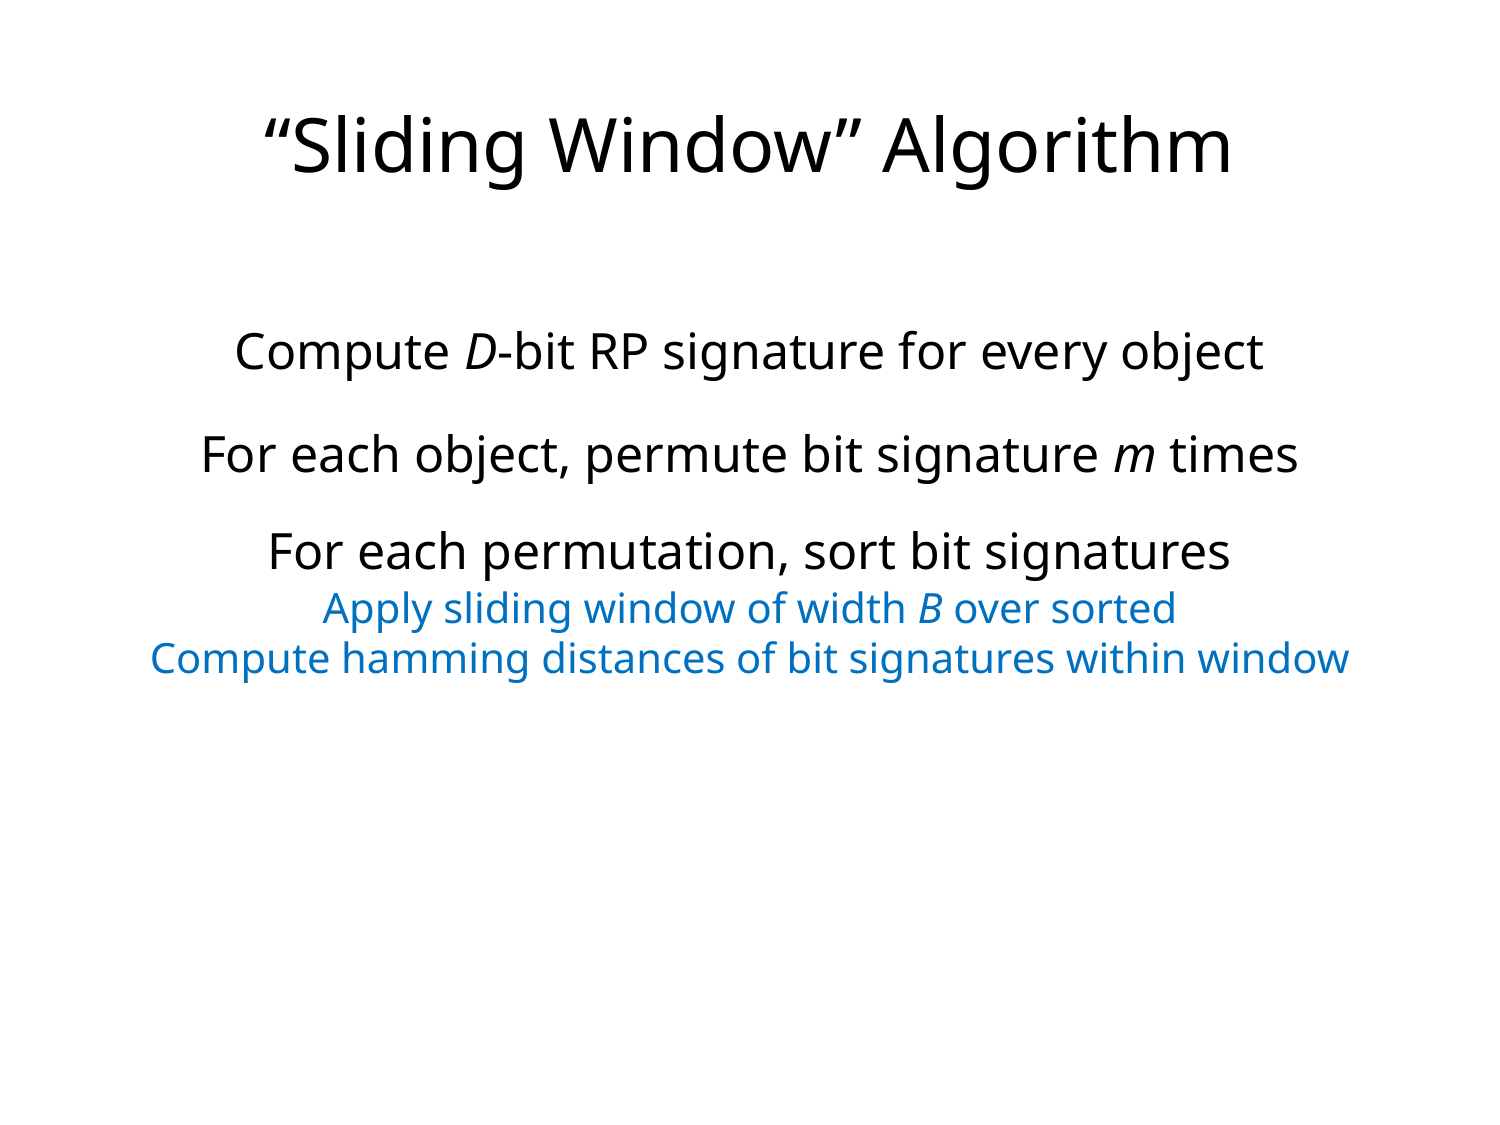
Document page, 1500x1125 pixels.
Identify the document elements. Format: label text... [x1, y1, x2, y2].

text_box “Sliding Window” Algorithm [0, 90, 1500, 203]
text_box For each object, permute bit signature m times [0, 415, 1500, 491]
text_box Apply sliding window of width B over sorted Compute hamming distances of bit signatures within window [0, 574, 1500, 690]
text_box For each permutation, sort bit signatures [0, 512, 1500, 574]
text_box Compute D-bit RP signature for every object [0, 312, 1500, 388]
